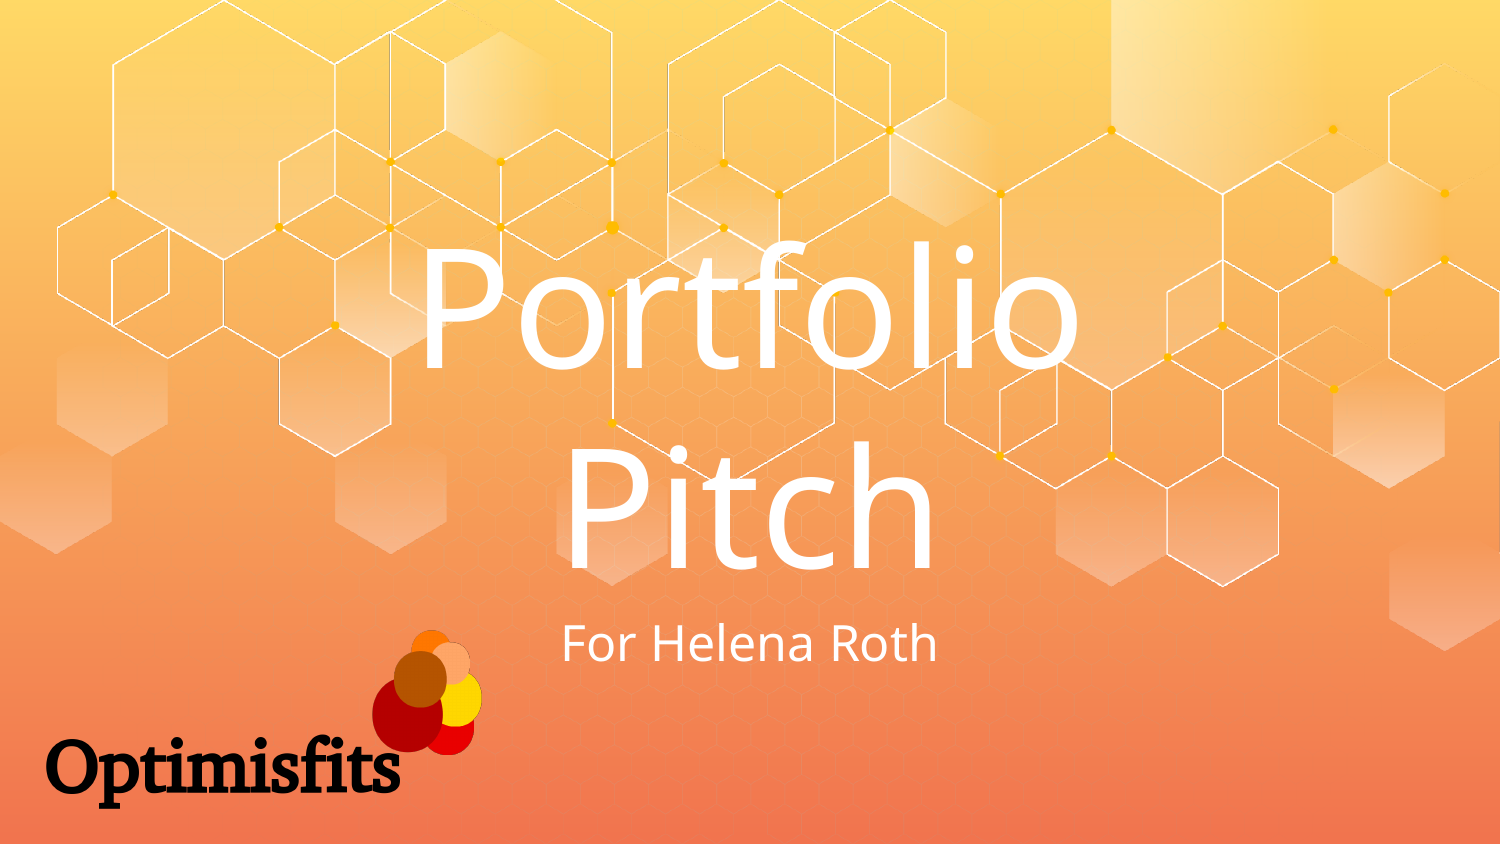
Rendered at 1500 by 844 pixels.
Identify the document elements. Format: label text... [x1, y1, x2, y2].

title Portfolio Pitch [225, 421, 1275, 618]
picture [0, 0, 1500, 844]
subtitle For Helena Roth [538, 596, 1049, 707]
